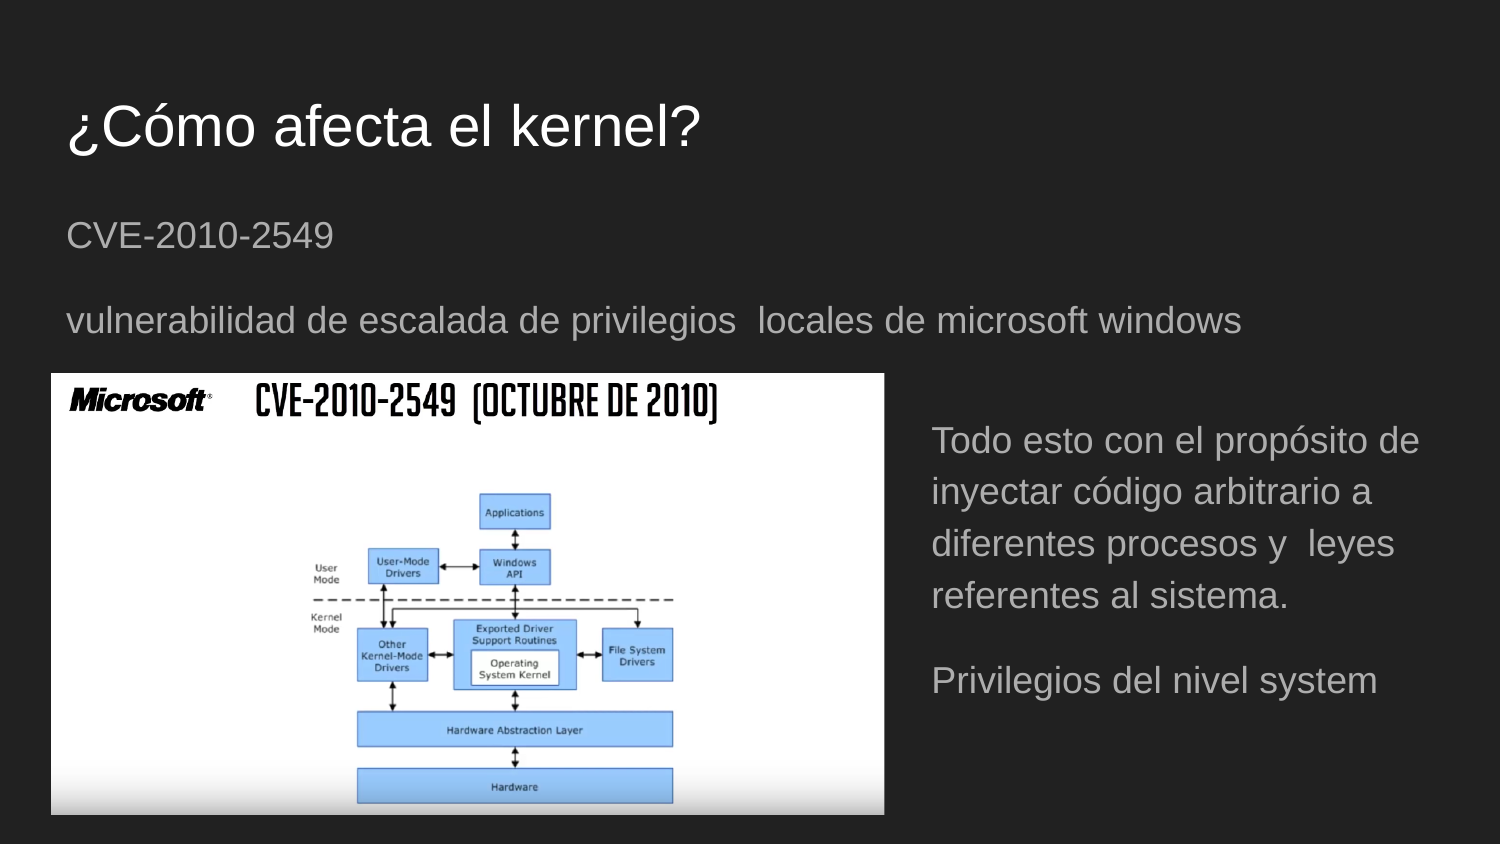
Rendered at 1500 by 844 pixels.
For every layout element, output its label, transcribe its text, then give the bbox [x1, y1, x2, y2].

list Todo esto con el propósito de inyectar código arbitrario a diferentes procesos y leyes referentes al sistema. Privilegios del nivel system [916, 394, 1449, 755]
title ¿Cómo afecta el kernel? [51, 72, 1449, 167]
list CVE-2010-2549 vulnerabilidad de escalada de privilegios locales de microsoft windows [51, 189, 1449, 355]
picture [50, 373, 885, 816]
